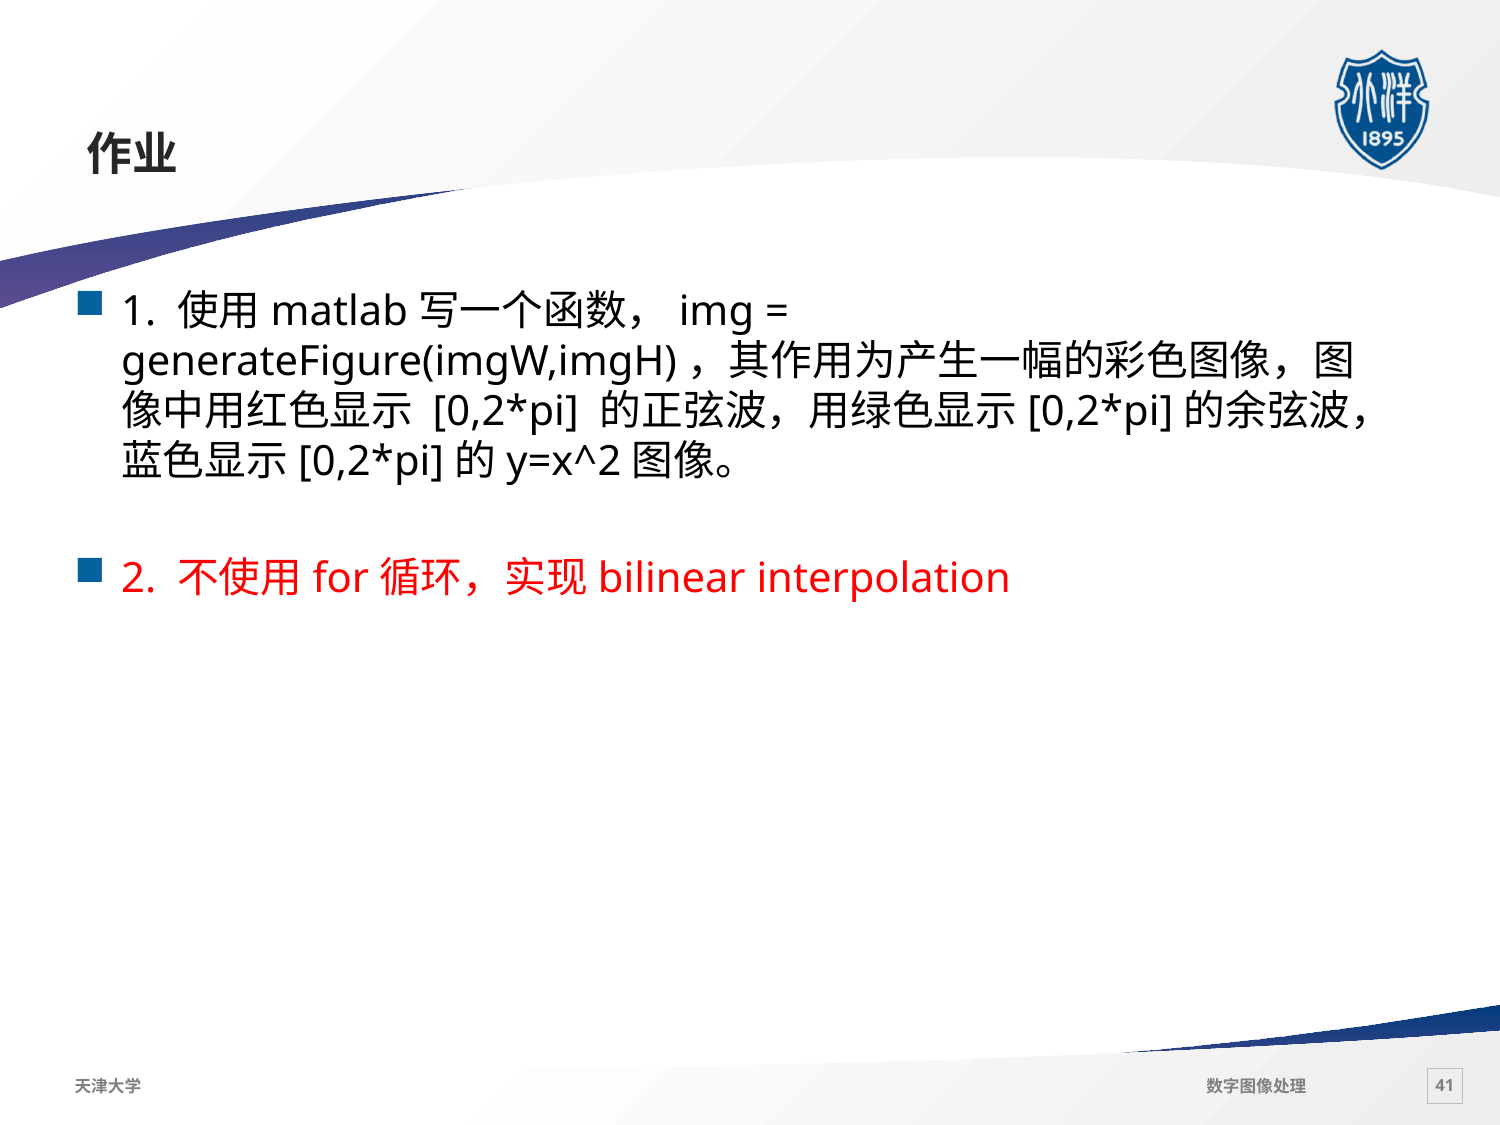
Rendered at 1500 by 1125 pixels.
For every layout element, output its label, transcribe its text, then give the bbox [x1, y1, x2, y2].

picture [1321, 47, 1447, 172]
title 作业 [74, 112, 1425, 200]
list 1. 使用matlab写一个函数，img = generateFigure(imgW,imgH)，其作用为产生一幅的彩色图像，图像中用红色显示 [0,2*pi] 的正弦波，用绿色显示[0,2*pi]的余弦波，蓝色显示[0,2*pi]的y=x^2图像。 2. 不使用for循环，实现bilinear interpolation [59, 276, 1410, 1017]
